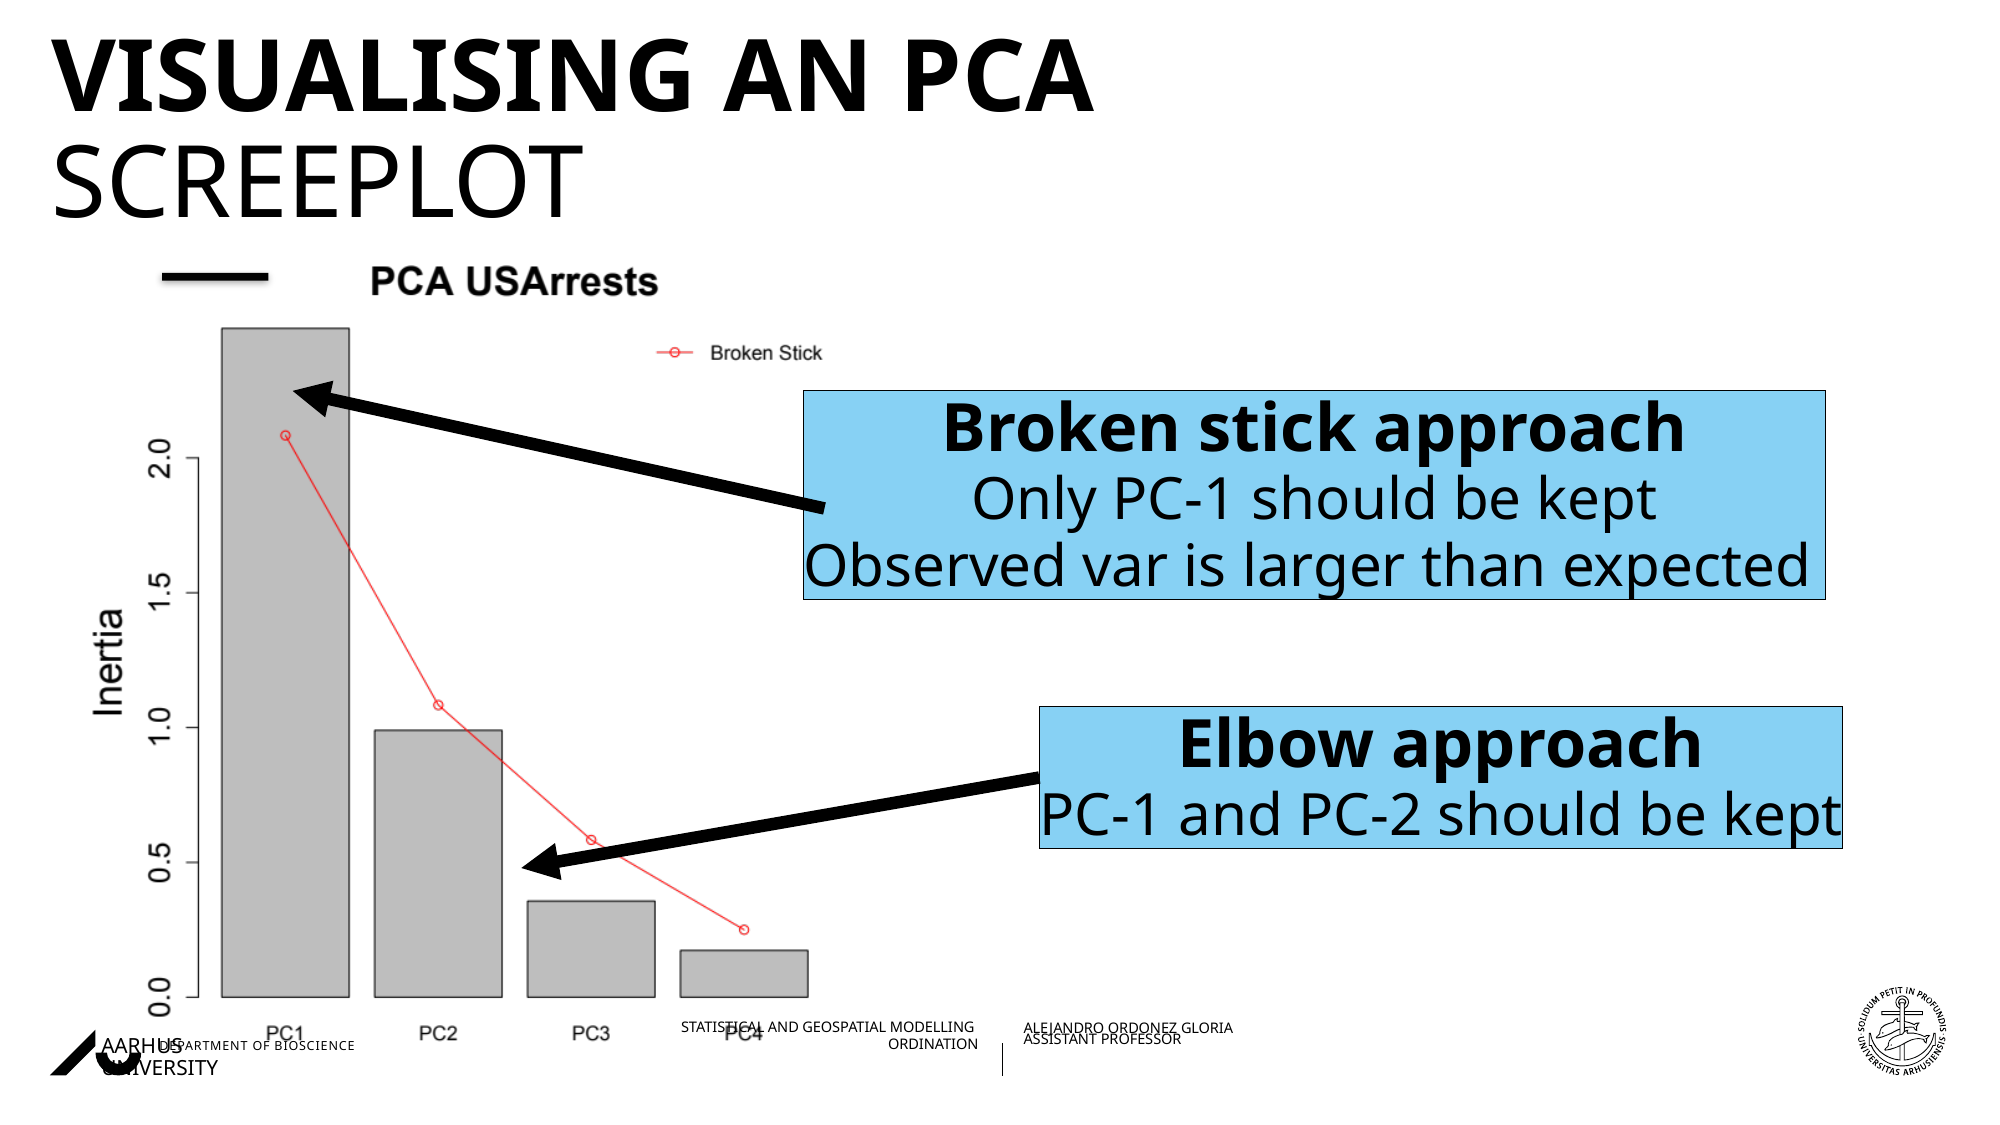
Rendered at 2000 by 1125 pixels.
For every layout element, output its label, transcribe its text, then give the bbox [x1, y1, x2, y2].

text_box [292, 390, 825, 509]
title Visualising an PCA screeplot [51, 24, 1948, 240]
text_box Elbow approach PC-1 and PC-2 should be kept [1039, 706, 1843, 849]
text_box Broken stick approach Only PC-1 should be kept Observed var is larger than expected [929, 390, 1826, 600]
picture [90, 232, 925, 1067]
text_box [521, 777, 1045, 869]
